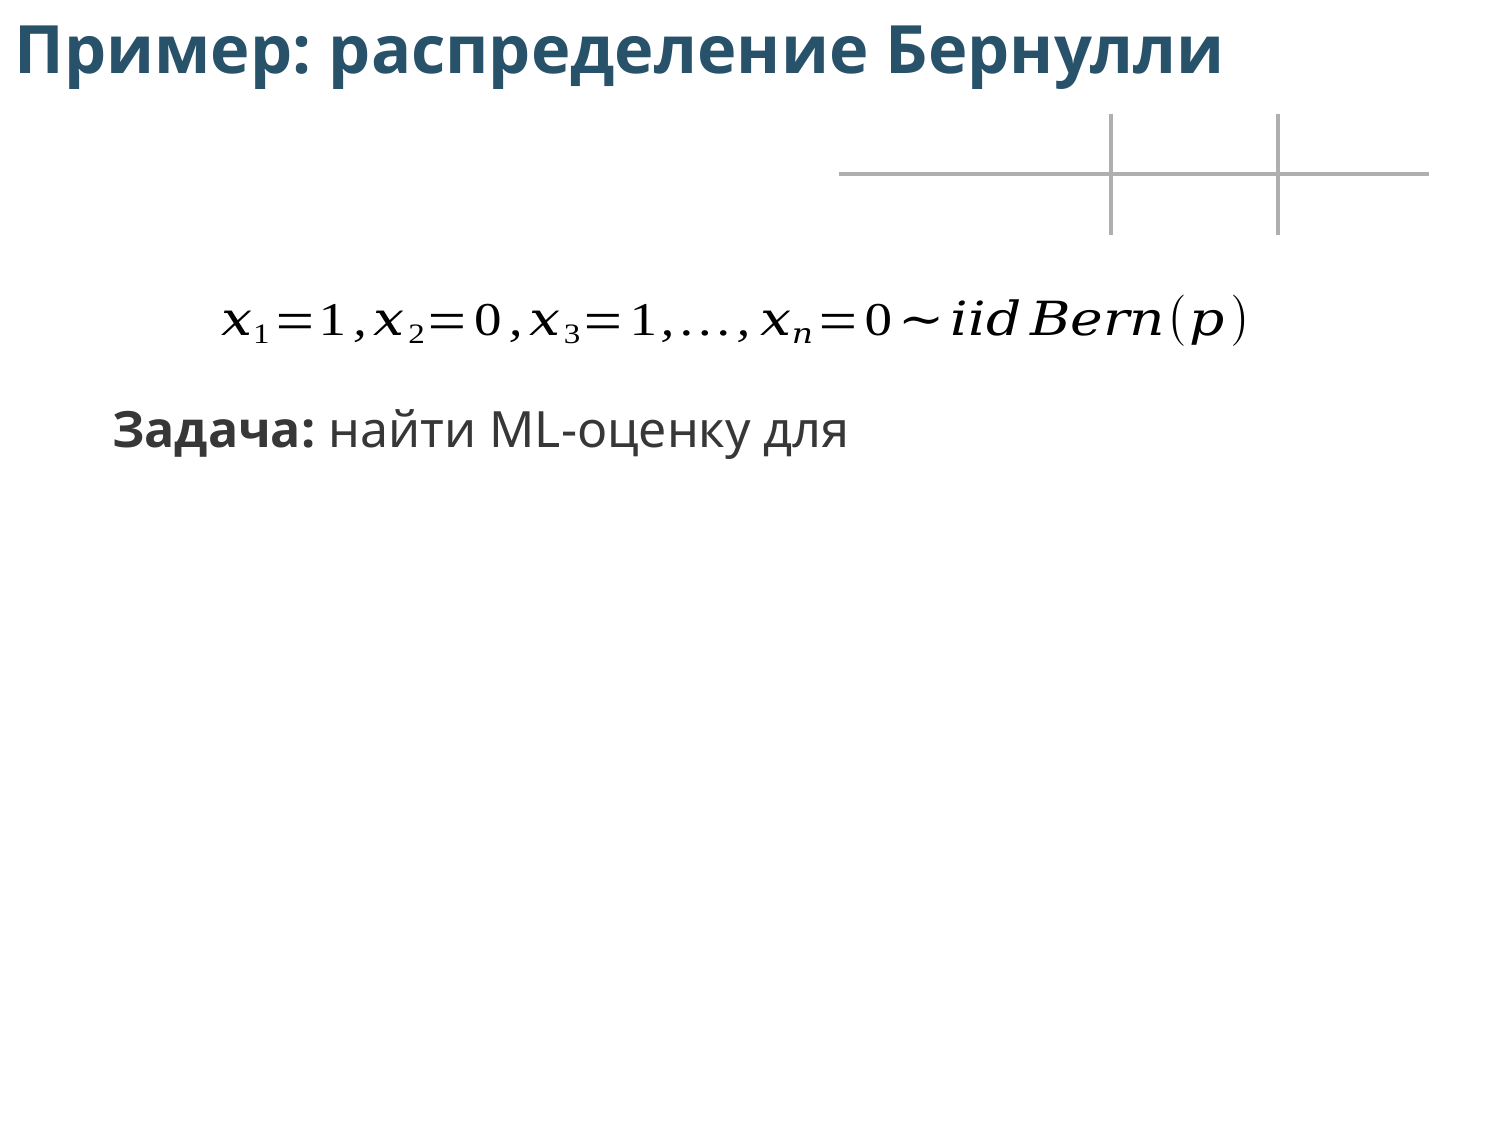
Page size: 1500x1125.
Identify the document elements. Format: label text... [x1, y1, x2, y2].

text_box Пример: распределение Бернулли [0, 0, 1500, 96]
